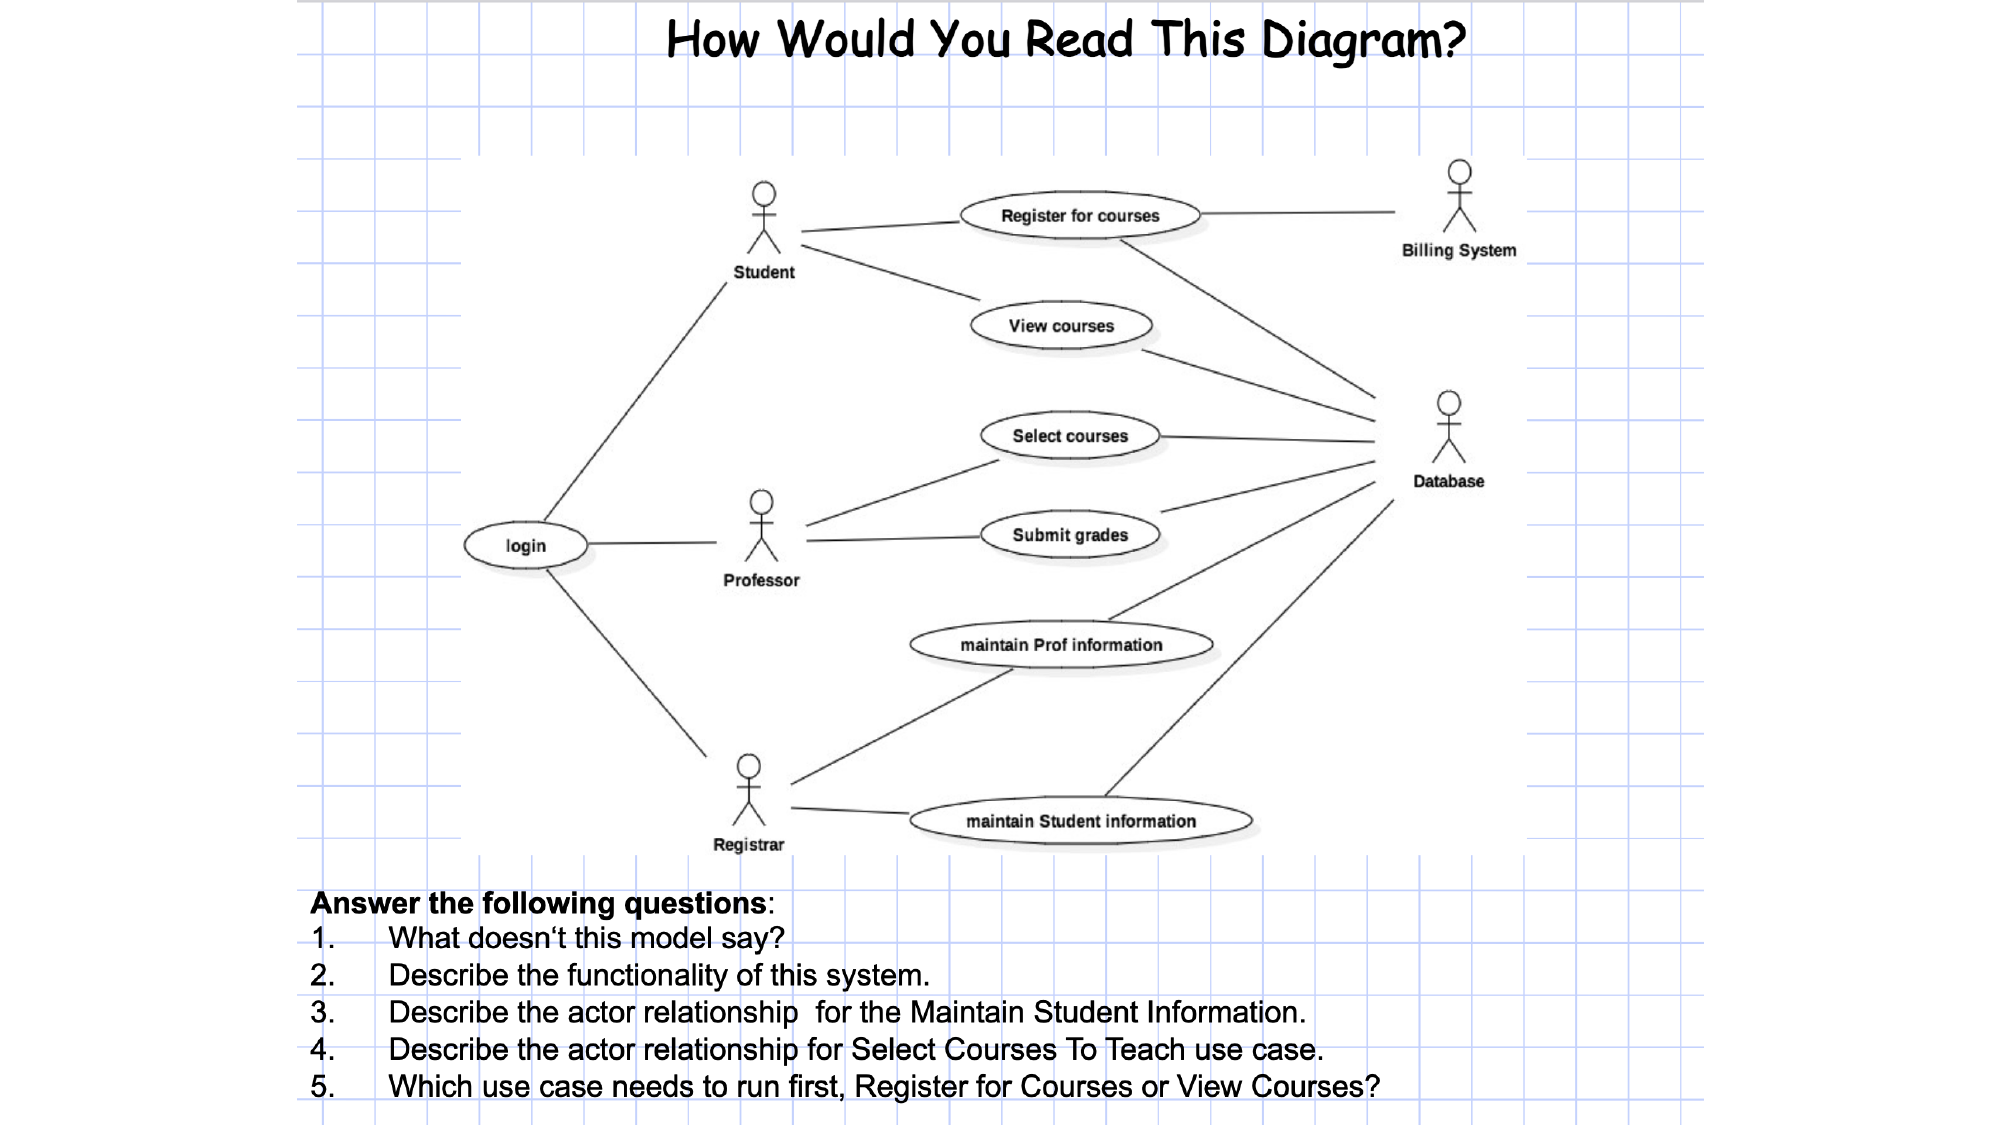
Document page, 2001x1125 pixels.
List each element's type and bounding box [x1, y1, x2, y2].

list [297, 0, 1704, 1125]
